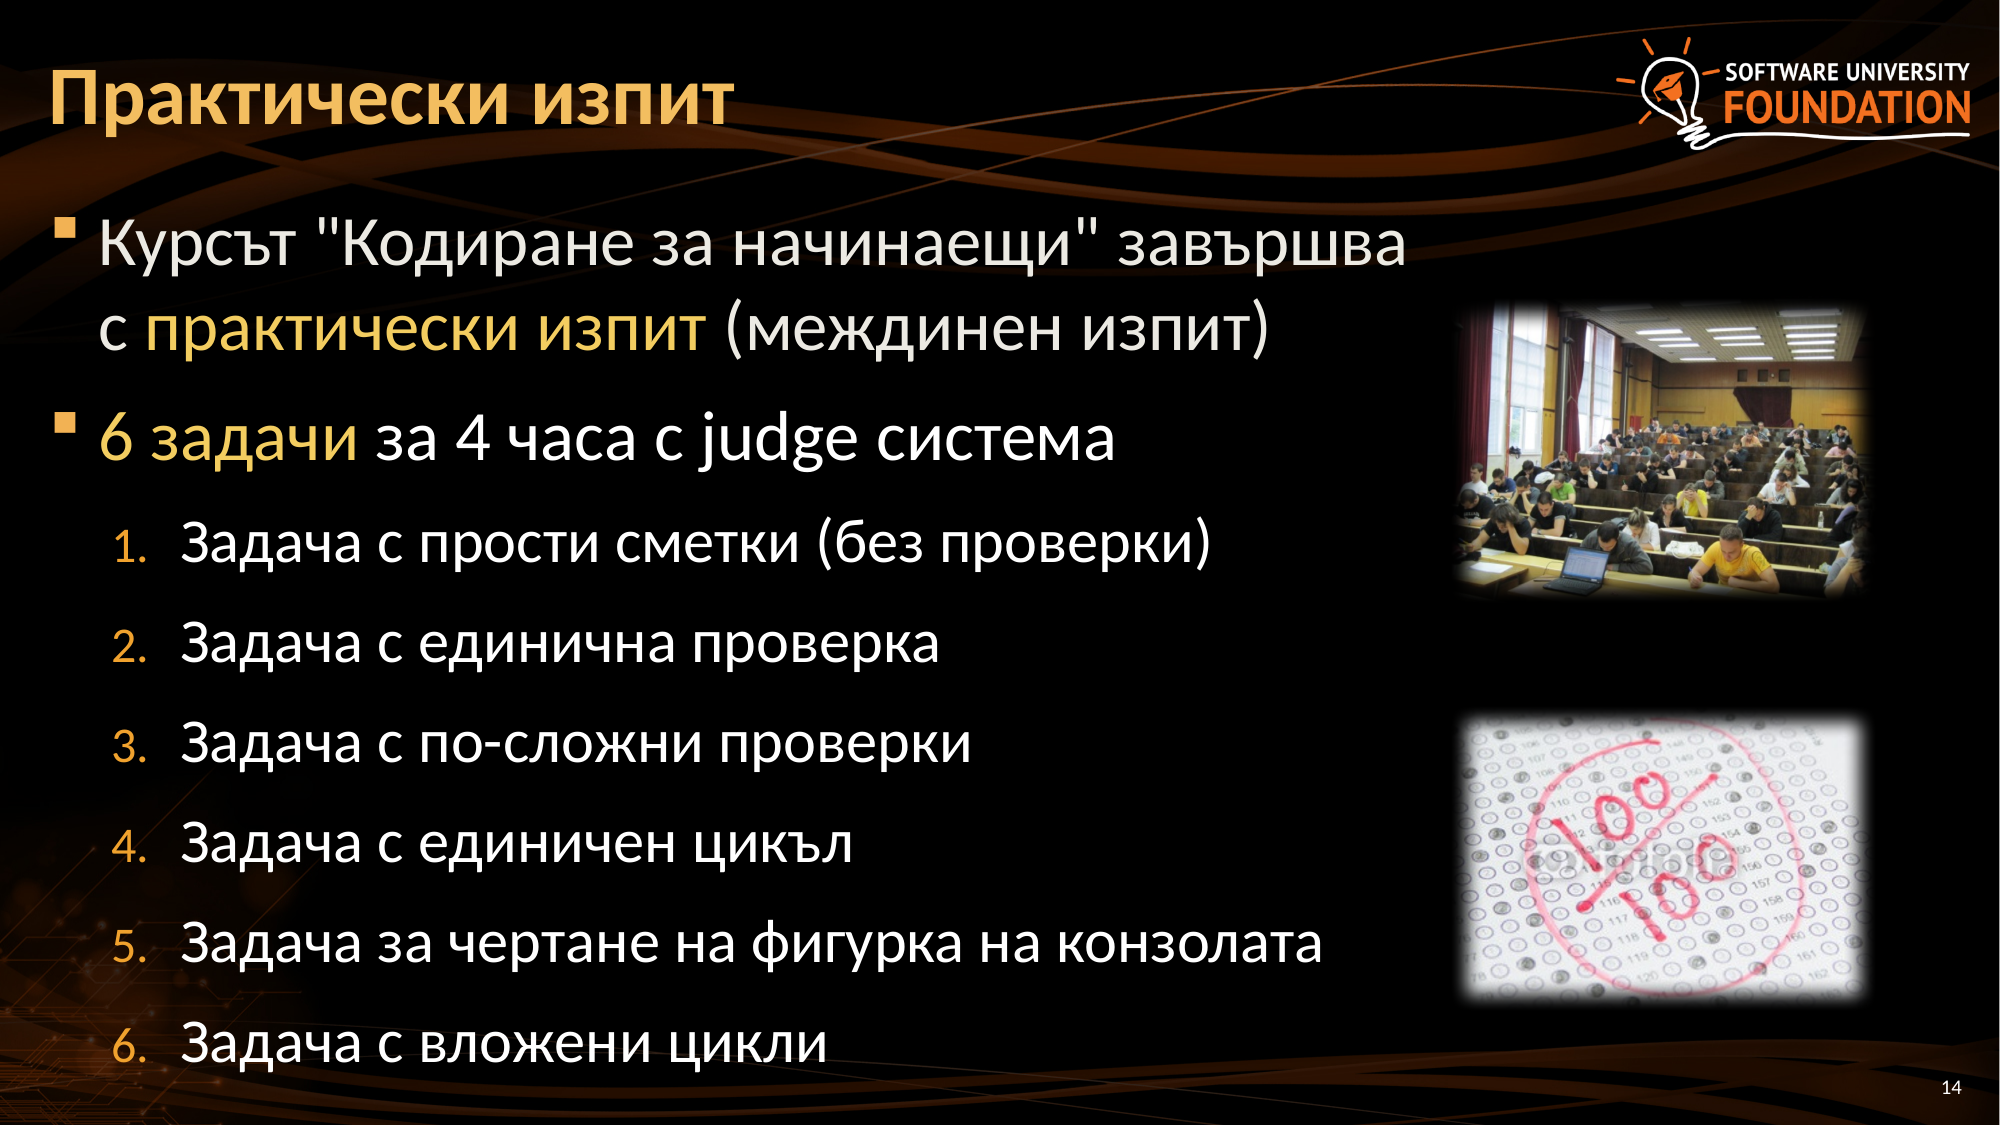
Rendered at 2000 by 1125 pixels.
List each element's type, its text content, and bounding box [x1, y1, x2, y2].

list Курсът "Кодиране за начинаещи" завършва с практически изпит (междинен изпит) 6 задачи за 4 часа с judge система Задача с прости сметки (без проверки) Задача с единична проверка Задача с по-сложни проверки Задача с единичен цикъл Задача за чертане на фигурка на конзолата Задача с вложени цикли [31, 188, 1968, 1103]
picture [0, 0, 2000, 1125]
title Практически изпит [30, 6, 1602, 189]
